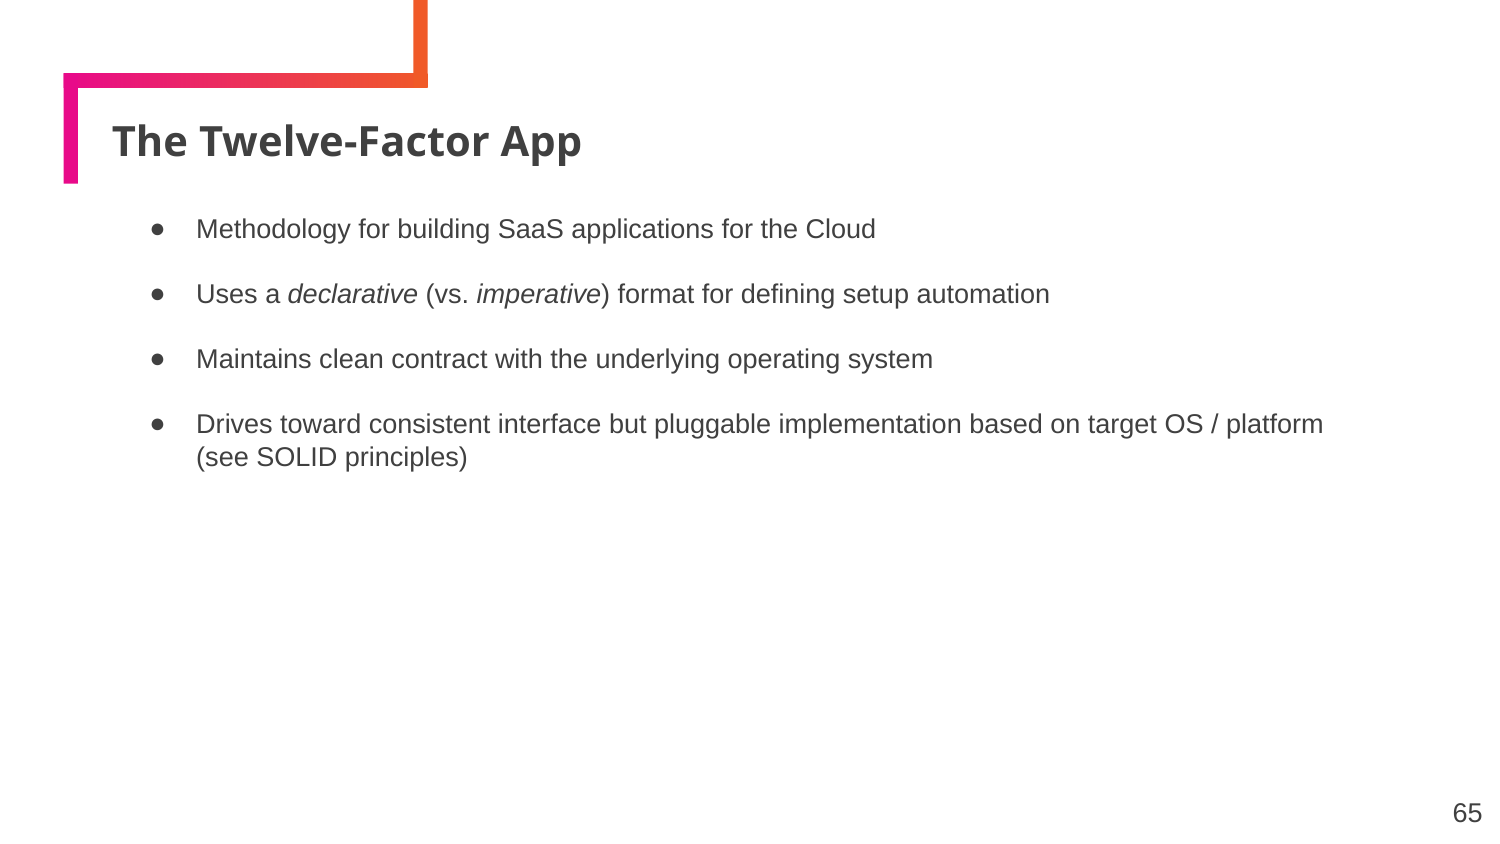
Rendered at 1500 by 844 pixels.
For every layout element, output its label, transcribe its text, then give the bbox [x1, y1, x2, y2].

slide_number 65 [1403, 779, 1494, 844]
subtitle Methodology for building SaaS applications for the Cloud Uses a declarative (vs. imperative) format for defining setup automation Maintains clean contract with the underlying operating system Drives toward consistent interface but pluggable implementation based on target OS / platform (see SOLID principles) [100, 206, 1352, 727]
title The Twelve-Factor App [100, 117, 1455, 169]
